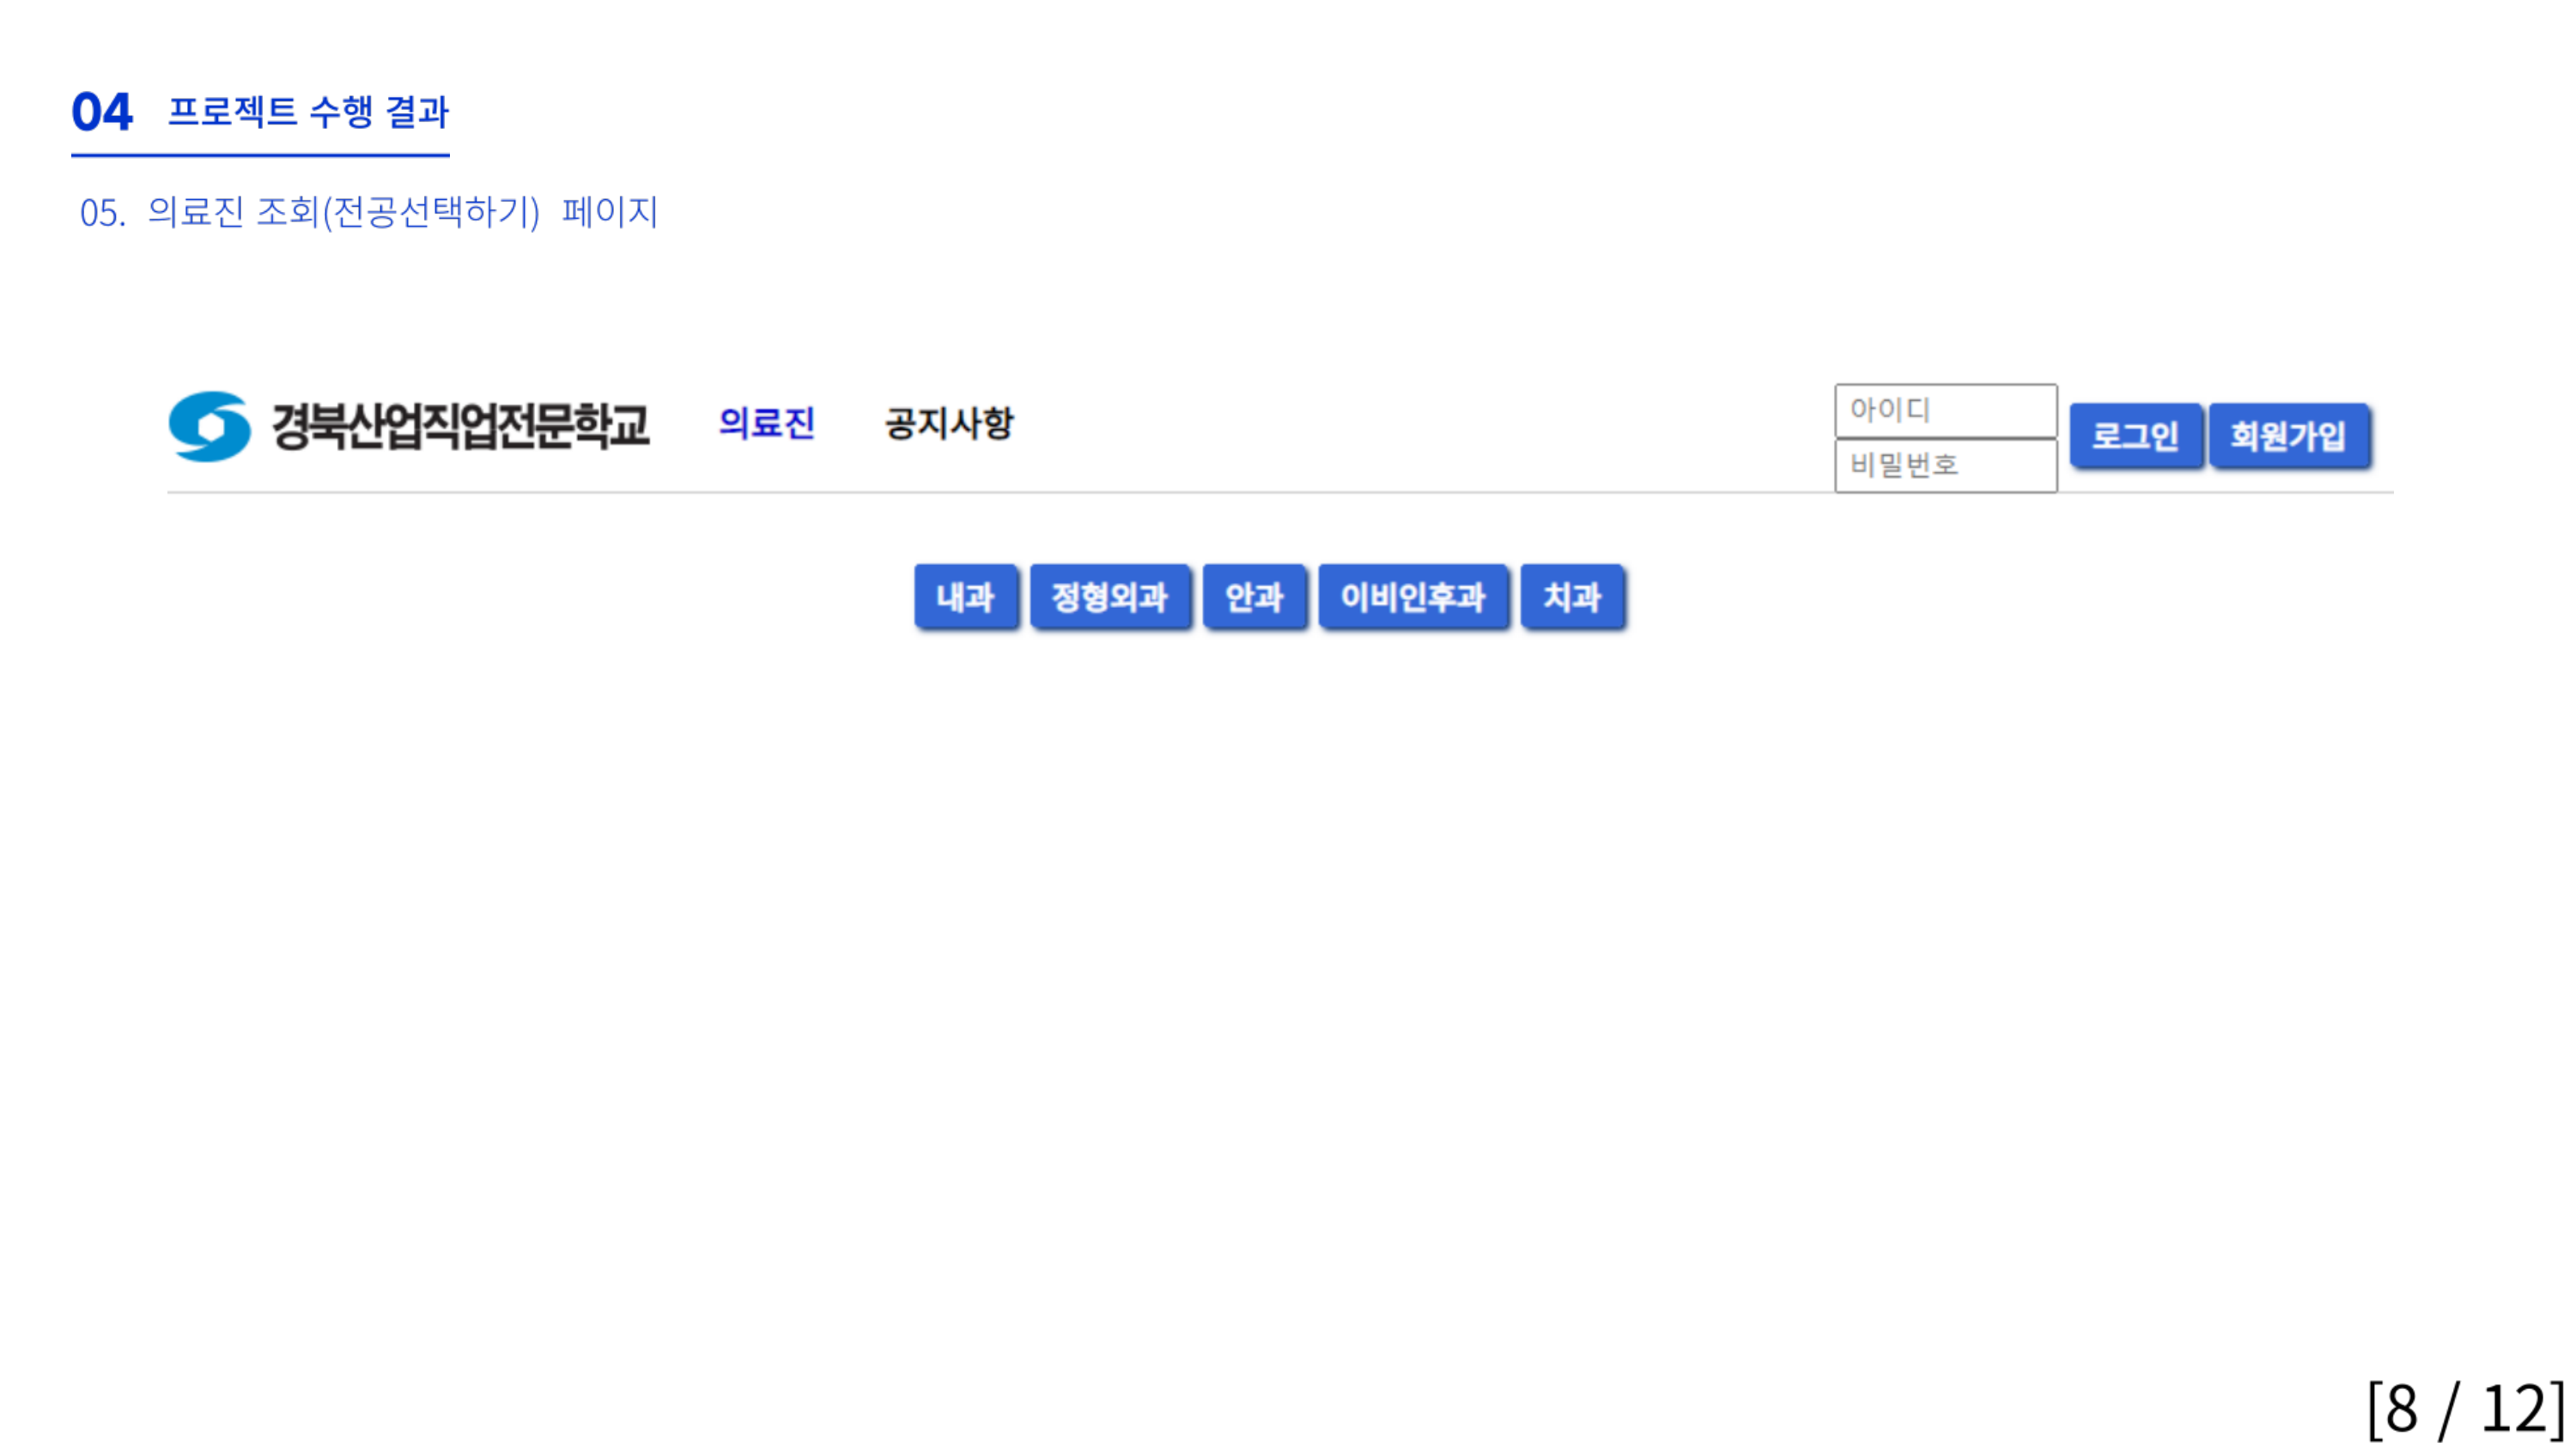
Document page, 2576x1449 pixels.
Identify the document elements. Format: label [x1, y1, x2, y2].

picture [161, 80, 466, 145]
picture [2348, 1351, 2576, 1449]
picture [75, 179, 708, 286]
picture [64, 78, 155, 171]
text_box [167, 362, 2395, 961]
text_box [71, 149, 450, 163]
